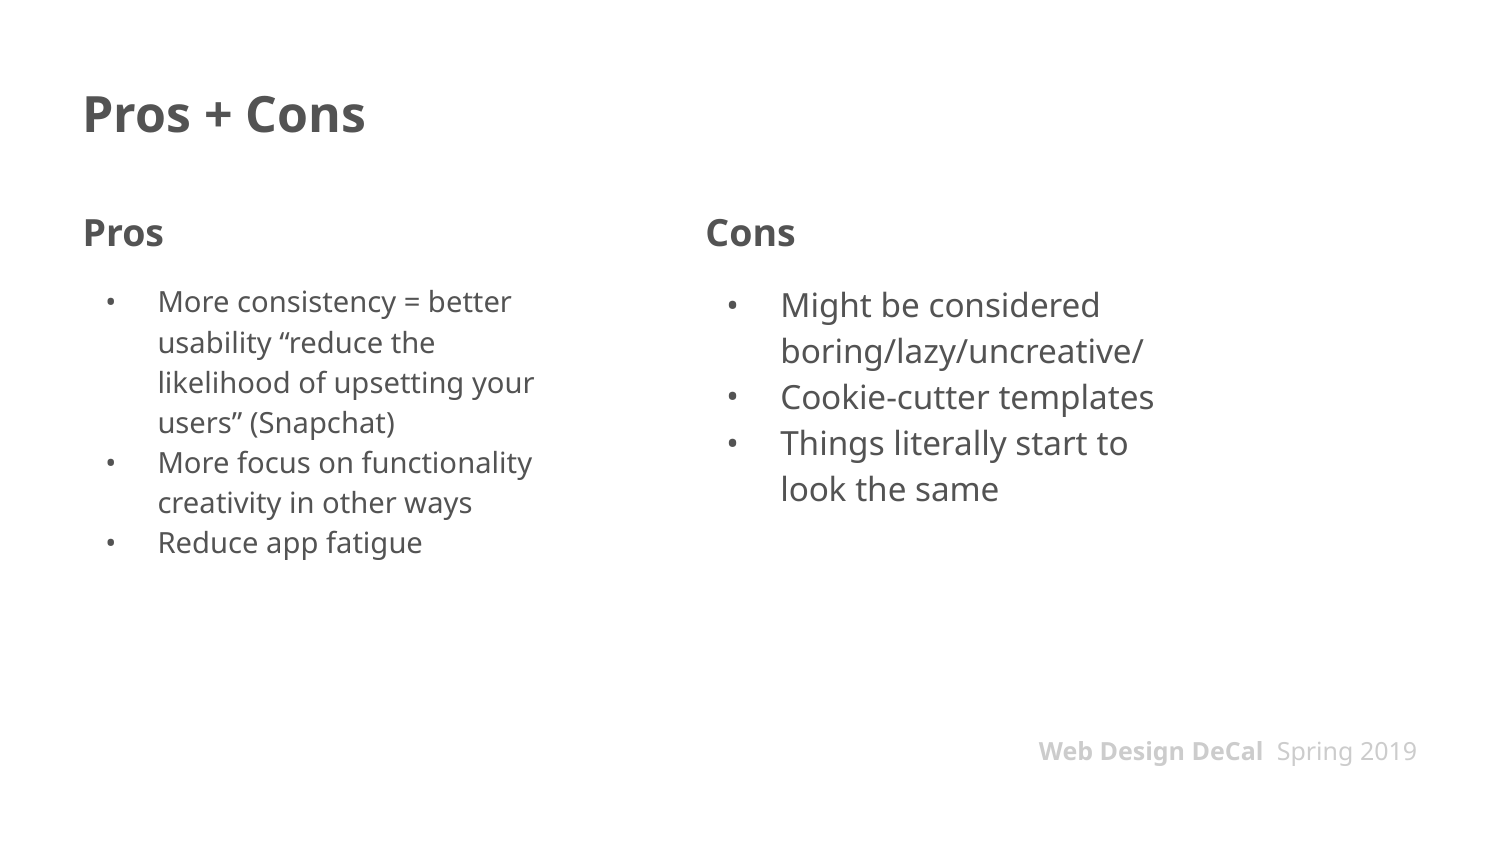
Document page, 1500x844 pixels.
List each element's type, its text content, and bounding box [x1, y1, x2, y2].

list Might be considered boring/lazy/uncreative/ Cookie-cutter templates Things literally start to look the same [705, 278, 1194, 694]
title Cons [705, 193, 1230, 269]
title Pros + Cons [82, 75, 1418, 150]
list More consistency = better usability “reduce the likelihood of upsetting your users” (Snapchat) More focus on functionality creativity in other ways Reduce app fatigue [82, 278, 571, 694]
title Pros [82, 193, 607, 269]
